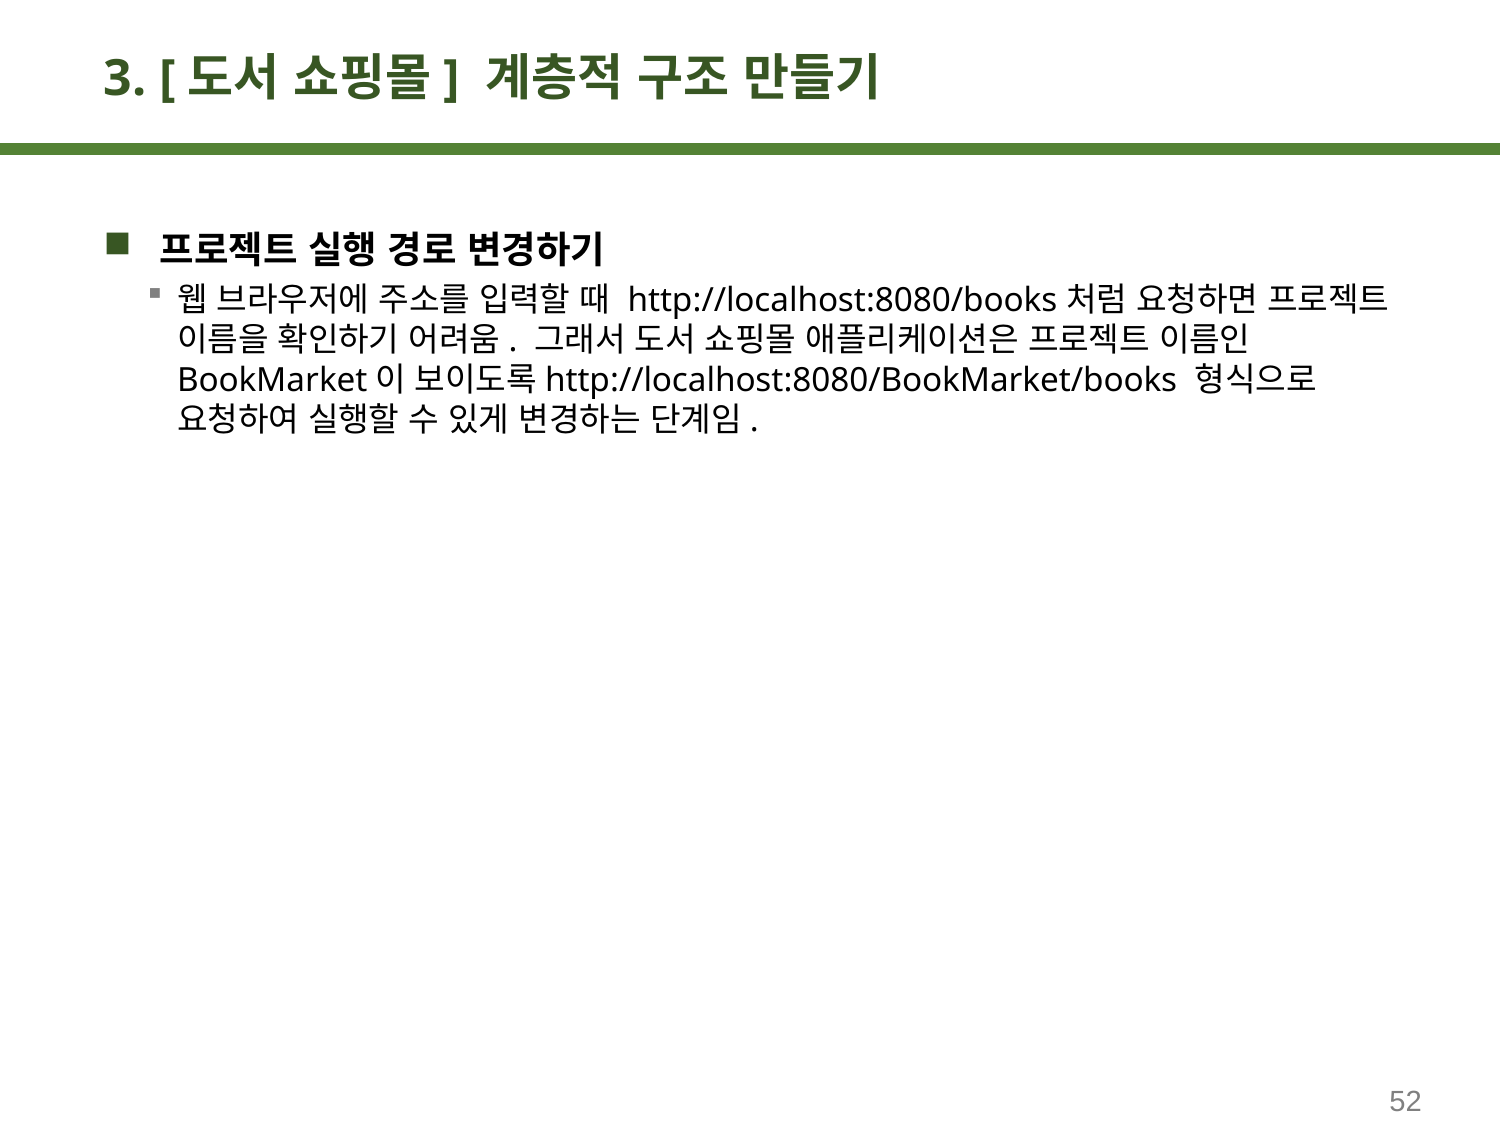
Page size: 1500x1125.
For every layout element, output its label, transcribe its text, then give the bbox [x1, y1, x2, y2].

list 프로젝트 실행 경로 변경하기 웹 브라우저에 주소를 입력할 때 http://localhost:8080/books처럼 요청하면 프로젝트 이름을 확인하기 어려움. 그래서 도서 쇼핑몰 애플리케이션은 프로젝트 이름인 BookMarket이 보이도록http://localhost:8080/BookMarket/books 형식으로 요청하여 실행할 수 있게 변경하는 단계임. [88, 196, 1436, 1083]
title 3. [도서 쇼핑몰] 계층적 구조 만들기 [88, 30, 1211, 121]
